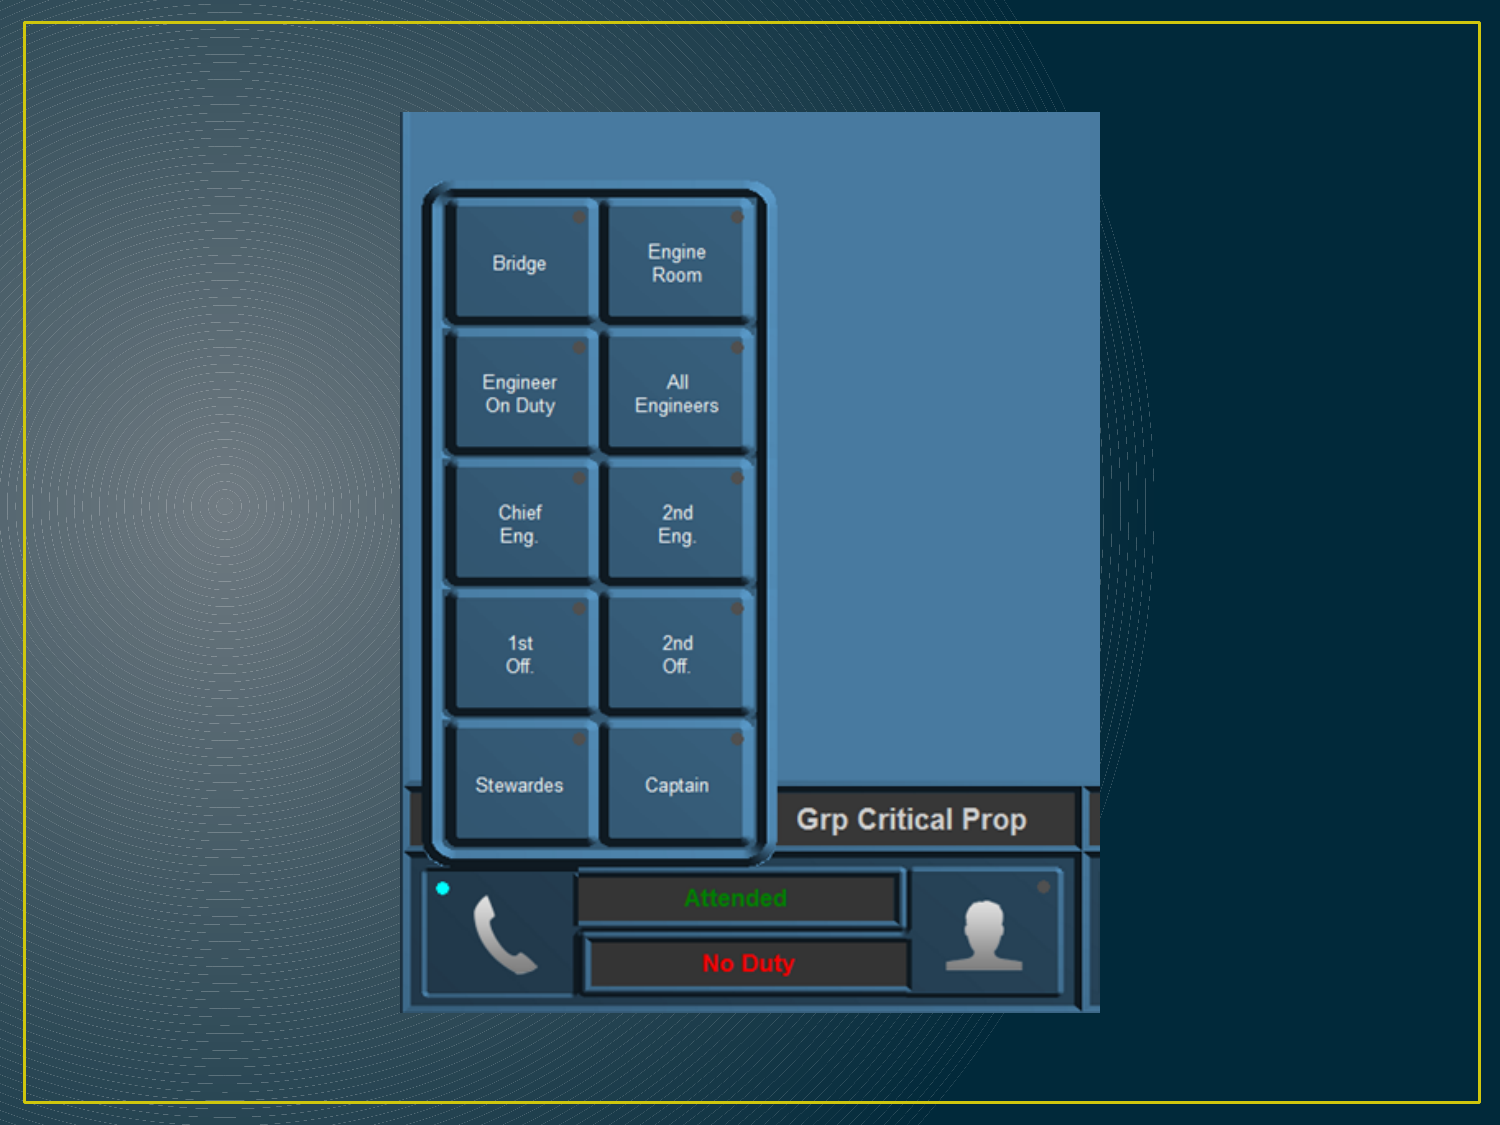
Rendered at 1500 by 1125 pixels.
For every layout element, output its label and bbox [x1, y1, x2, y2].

picture [400, 106, 1108, 1013]
picture [956, 1018, 969, 1026]
